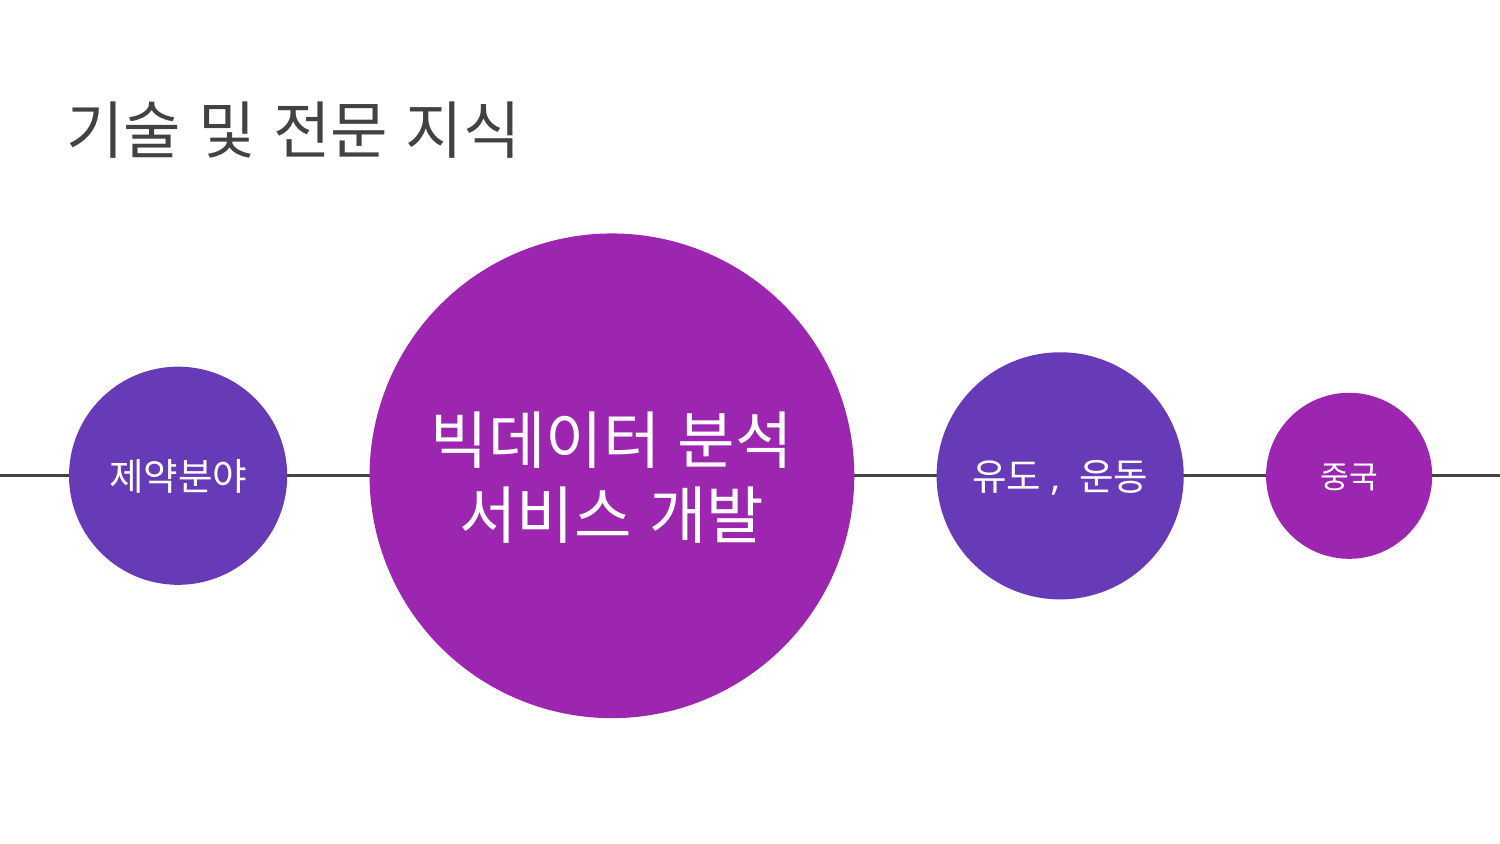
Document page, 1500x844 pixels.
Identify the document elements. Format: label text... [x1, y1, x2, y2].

text_box 빅데이터 분석 서비스 개발 [369, 483, 855, 526]
text_box 제약분야 [69, 425, 288, 474]
text_box [1282, 526, 1416, 559]
text_box [81, 366, 275, 425]
text_box [81, 526, 275, 585]
text_box [374, 233, 849, 425]
text_box 유도, 운동 [936, 425, 1184, 474]
text_box 중국 [1266, 483, 1433, 526]
text_box 중국 [1266, 425, 1433, 474]
text_box [374, 526, 850, 719]
text_box 유도, 운동 [936, 483, 1184, 526]
text_box [947, 526, 1174, 600]
text_box 제약분야 [69, 483, 288, 526]
text_box [1283, 392, 1415, 425]
title 기술 및 전문 지식 [51, 61, 1449, 182]
text_box [947, 352, 1173, 425]
text_box 빅데이터 분석 서비스 개발 [369, 425, 855, 474]
